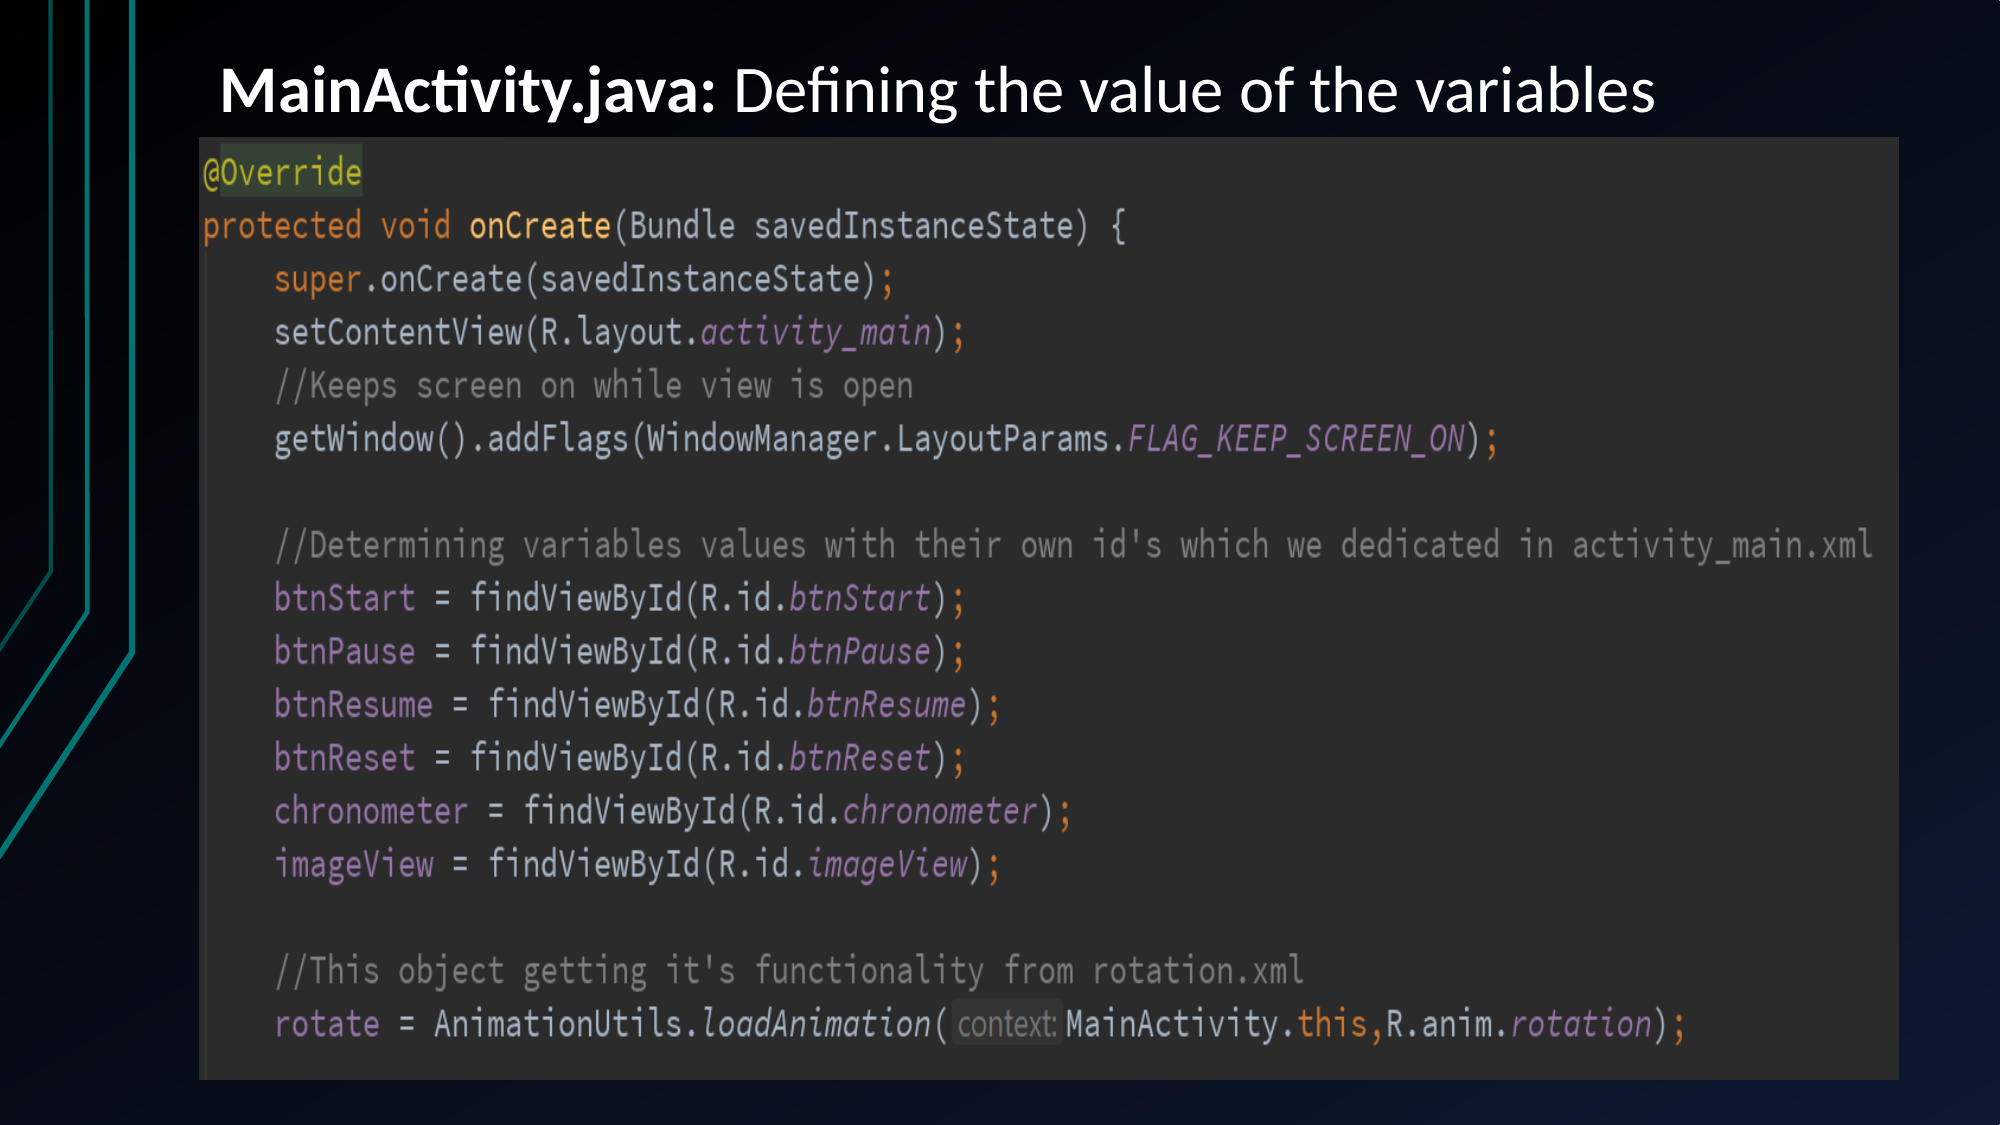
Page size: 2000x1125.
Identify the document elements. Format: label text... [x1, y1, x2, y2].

title MainActivity.java: Defining the value of the variables [199, 45, 1900, 136]
picture [198, 136, 1900, 1081]
